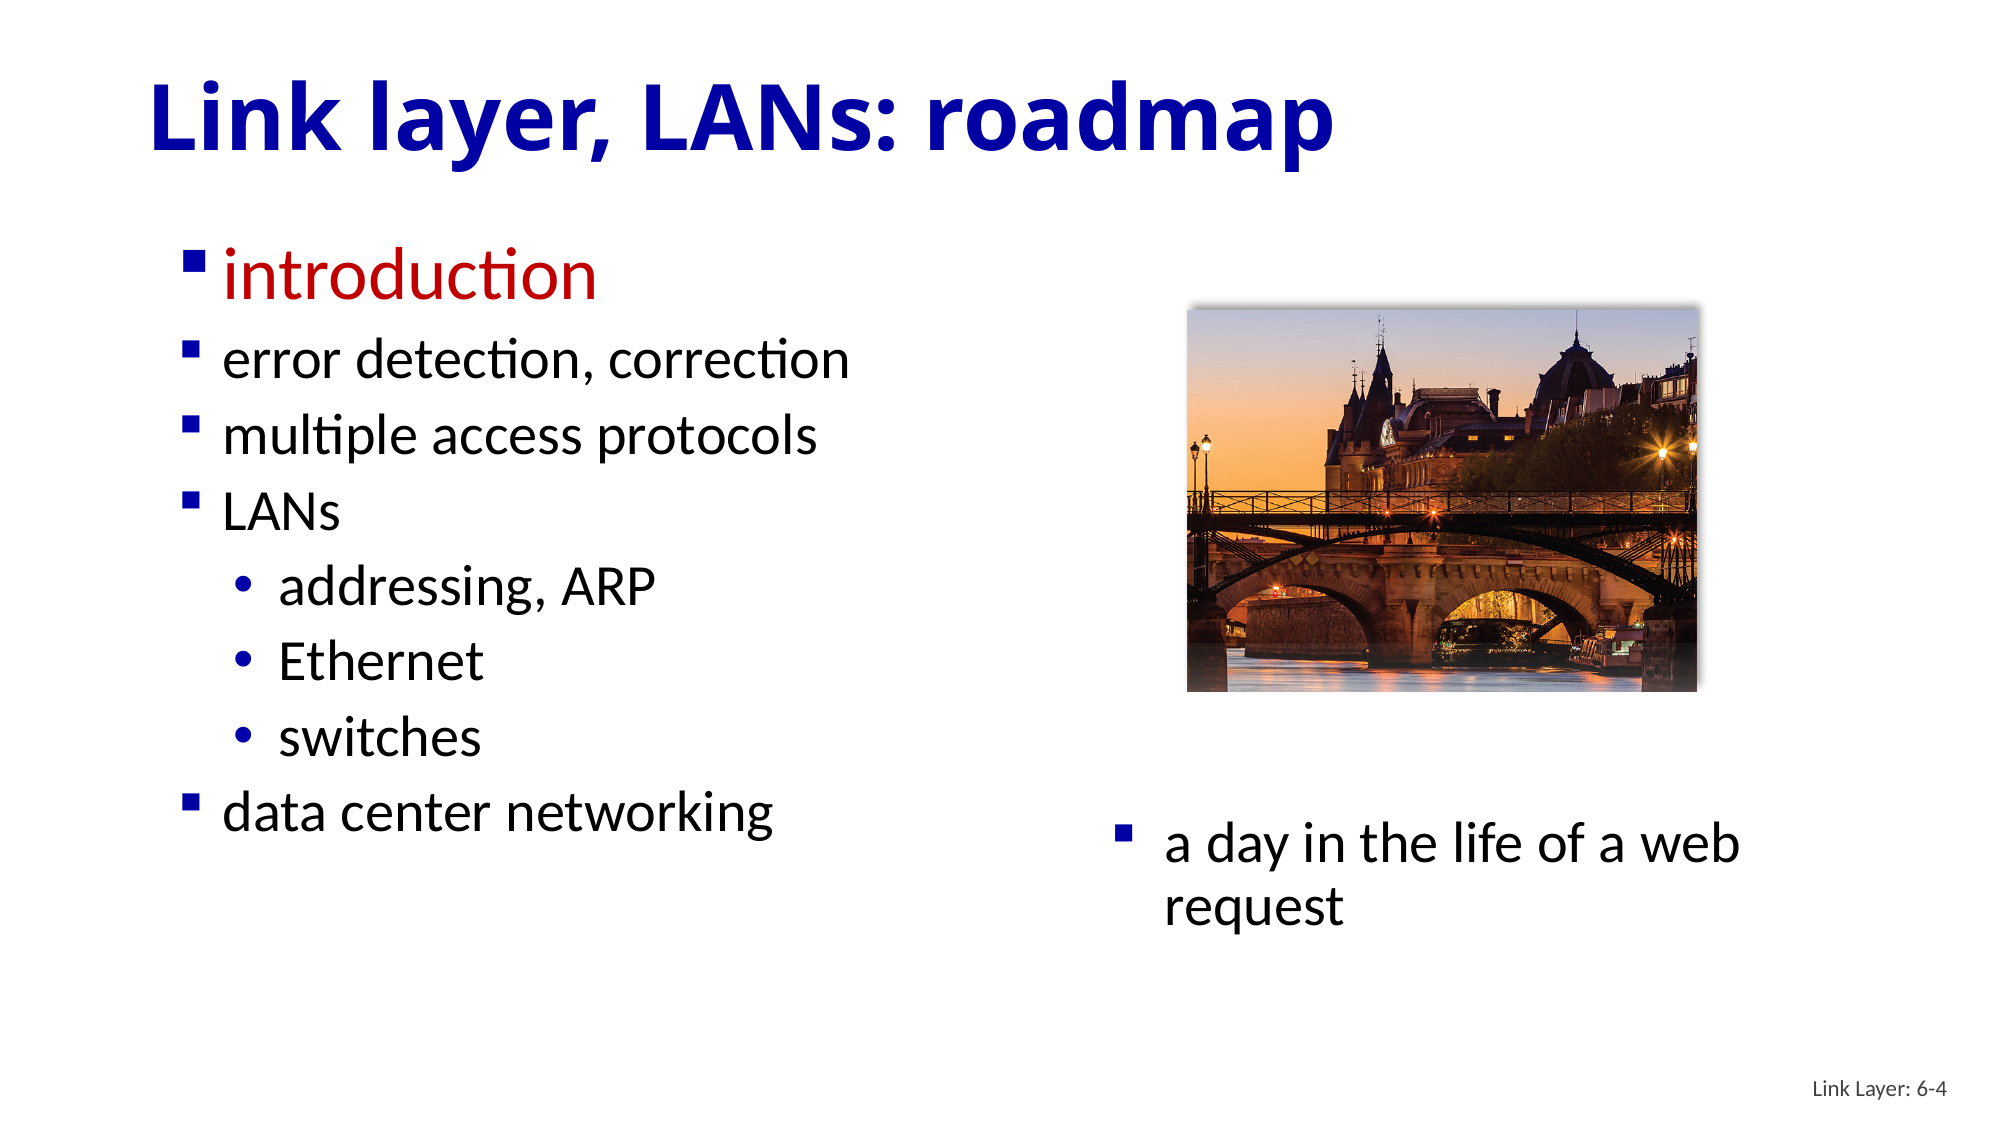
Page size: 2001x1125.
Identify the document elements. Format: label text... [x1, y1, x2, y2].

title Link layer, LANs: roadmap [131, 47, 1856, 195]
text_box a day in the life of a web request [1075, 804, 1907, 966]
picture [1187, 310, 1697, 692]
text_box introduction error detection, correction multiple access protocols LANs addressing, ARP Ethernet switches data center networking [160, 227, 1075, 1055]
slide_number Link Layer: 6-4 [1512, 1056, 1963, 1117]
